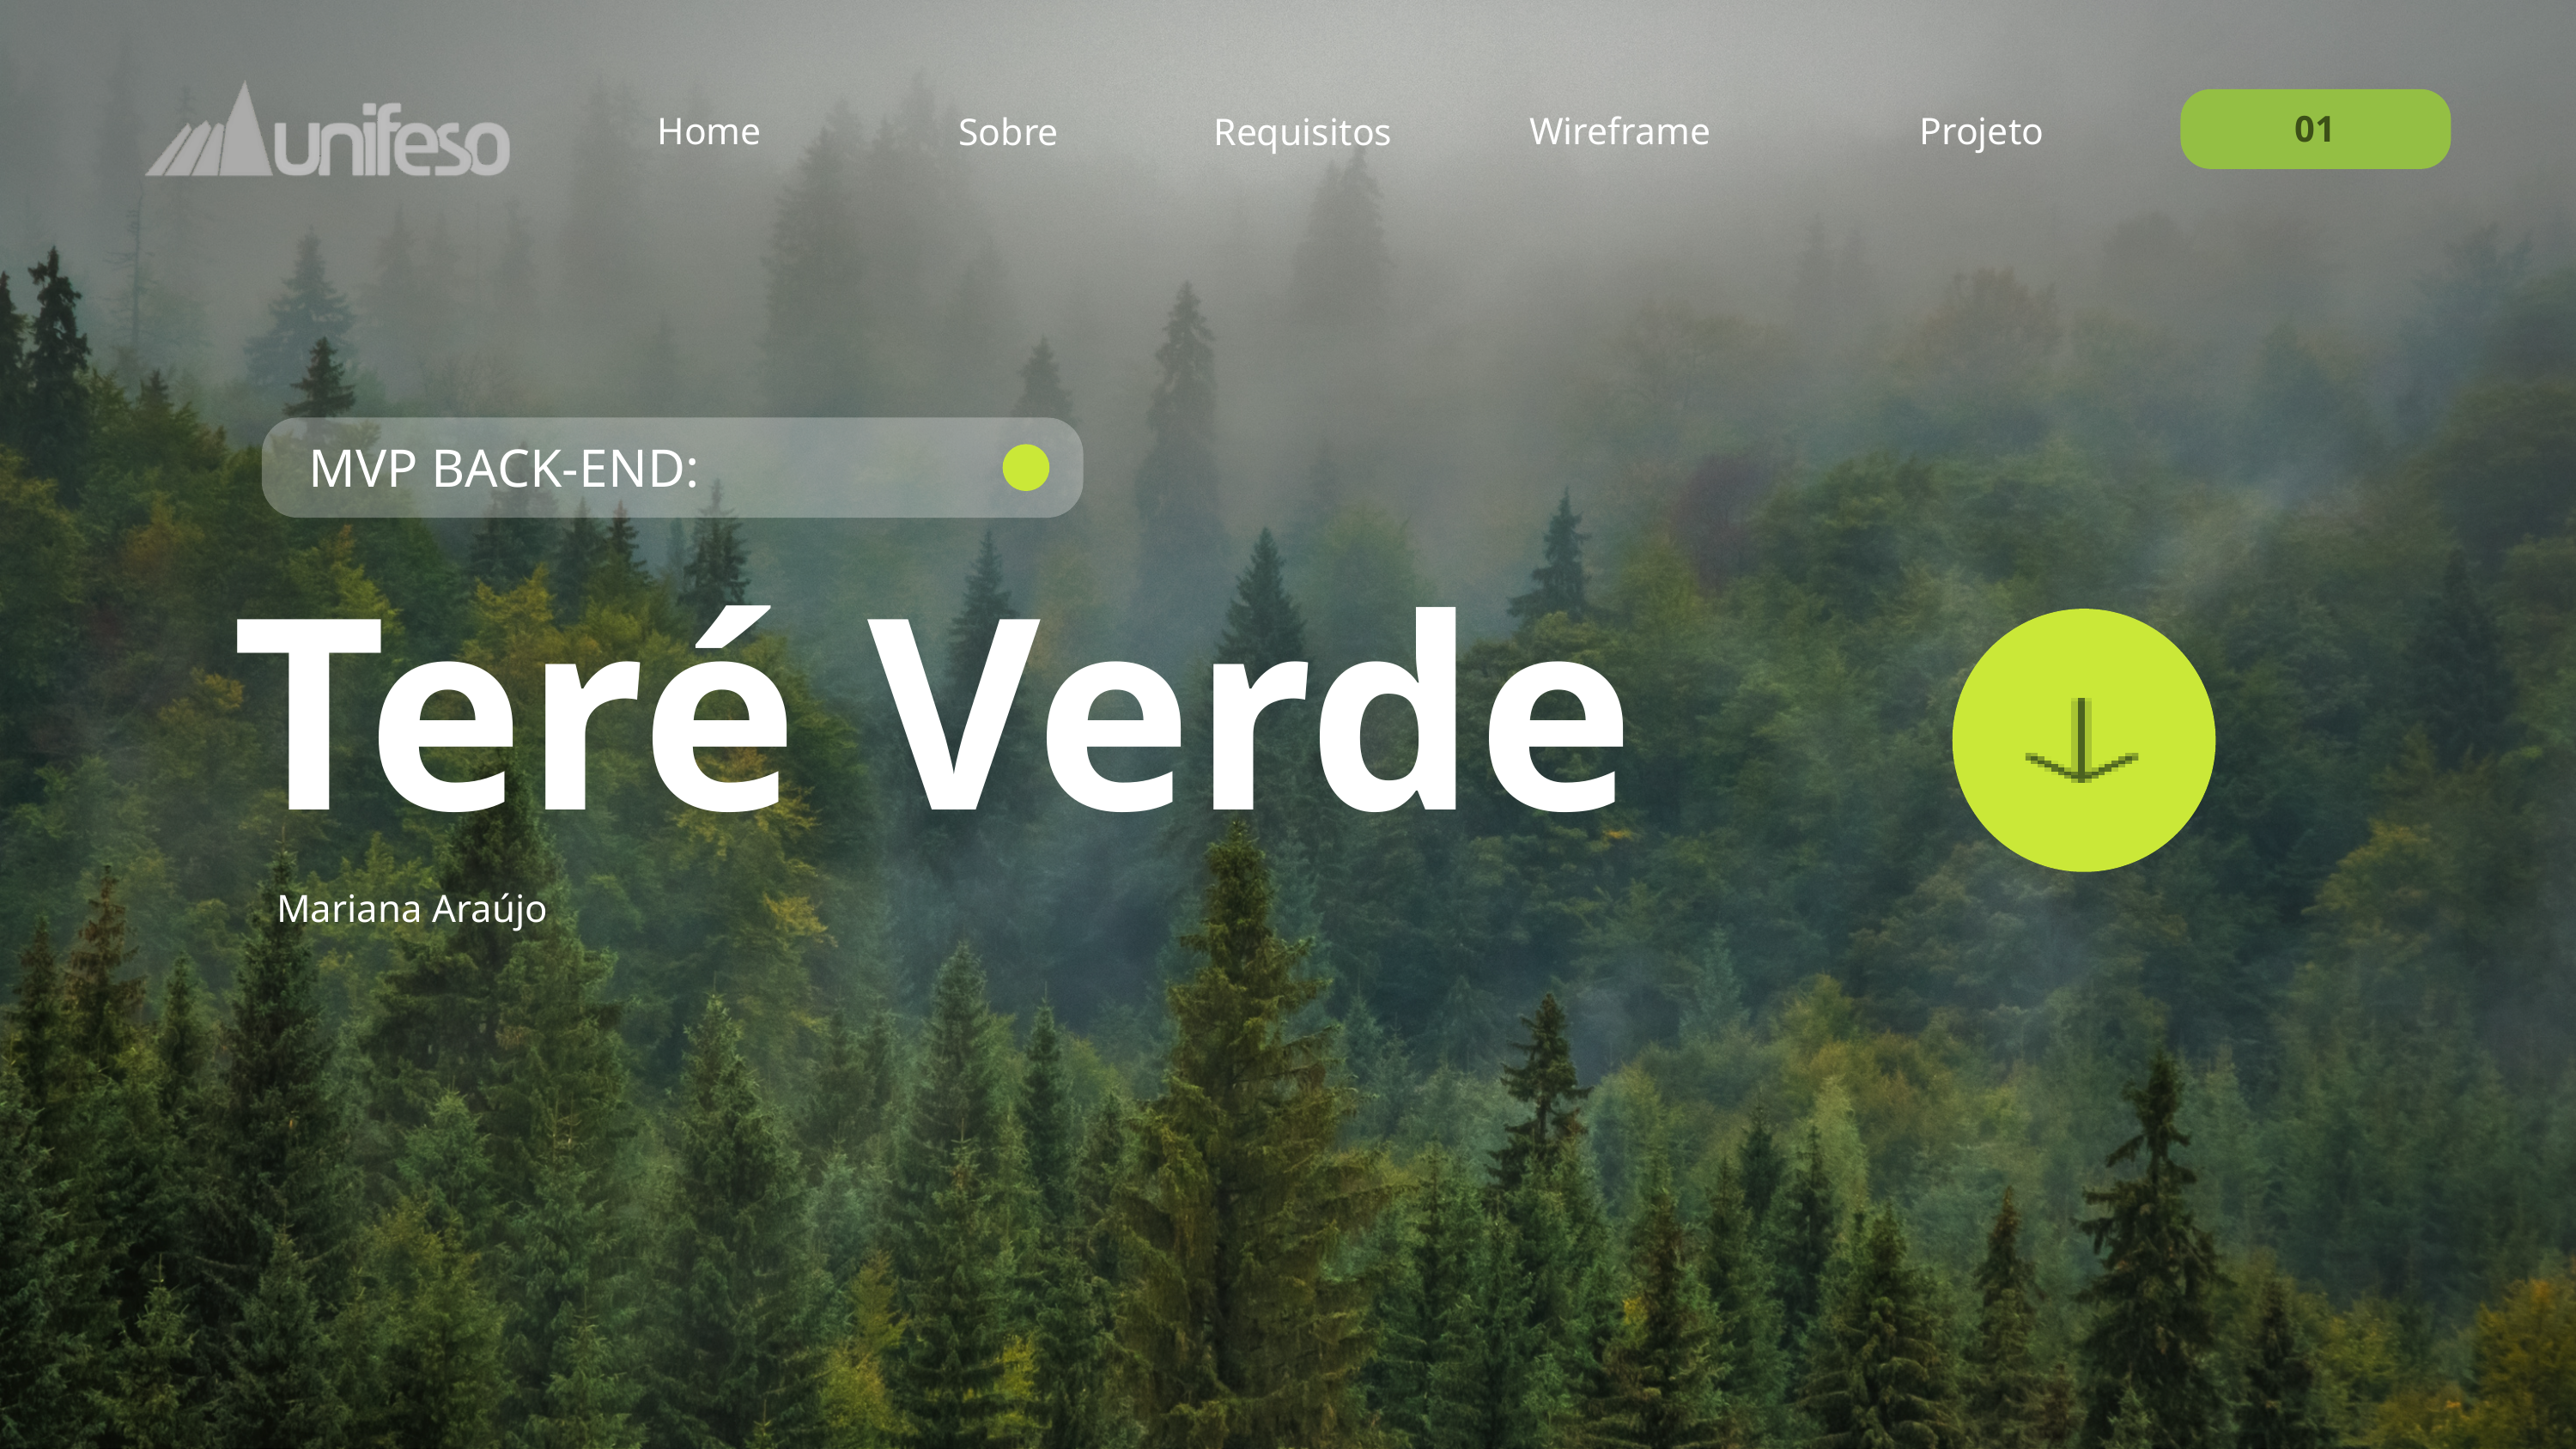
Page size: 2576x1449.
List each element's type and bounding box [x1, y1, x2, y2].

text_box [1002, 444, 1050, 492]
text_box [1952, 608, 2216, 872]
text_box [592, 106, 2139, 151]
text_box [2180, 88, 2451, 170]
text_box [261, 417, 1084, 518]
text_box [0, 0, 2576, 1449]
